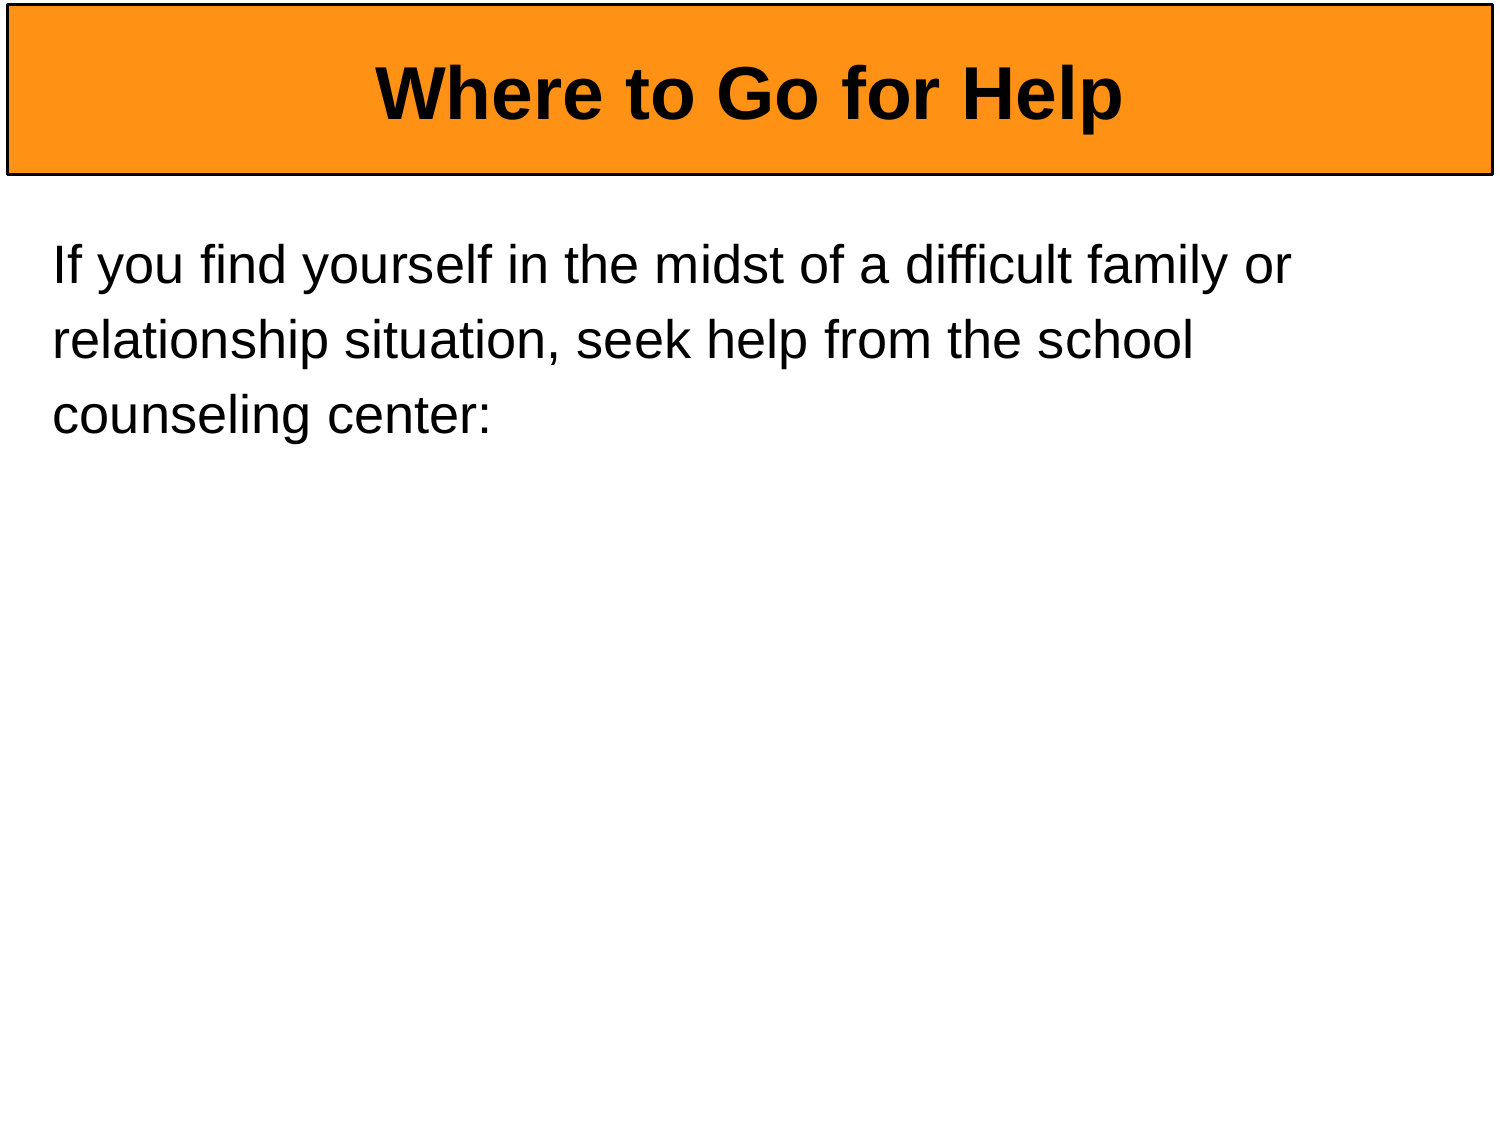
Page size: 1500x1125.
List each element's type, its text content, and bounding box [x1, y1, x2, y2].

list If you find yourself in the midst of a difficult family or relationship situation, seek help from the school counseling center: [37, 212, 1475, 1005]
title Where to Go for Help [7, 4, 1493, 175]
